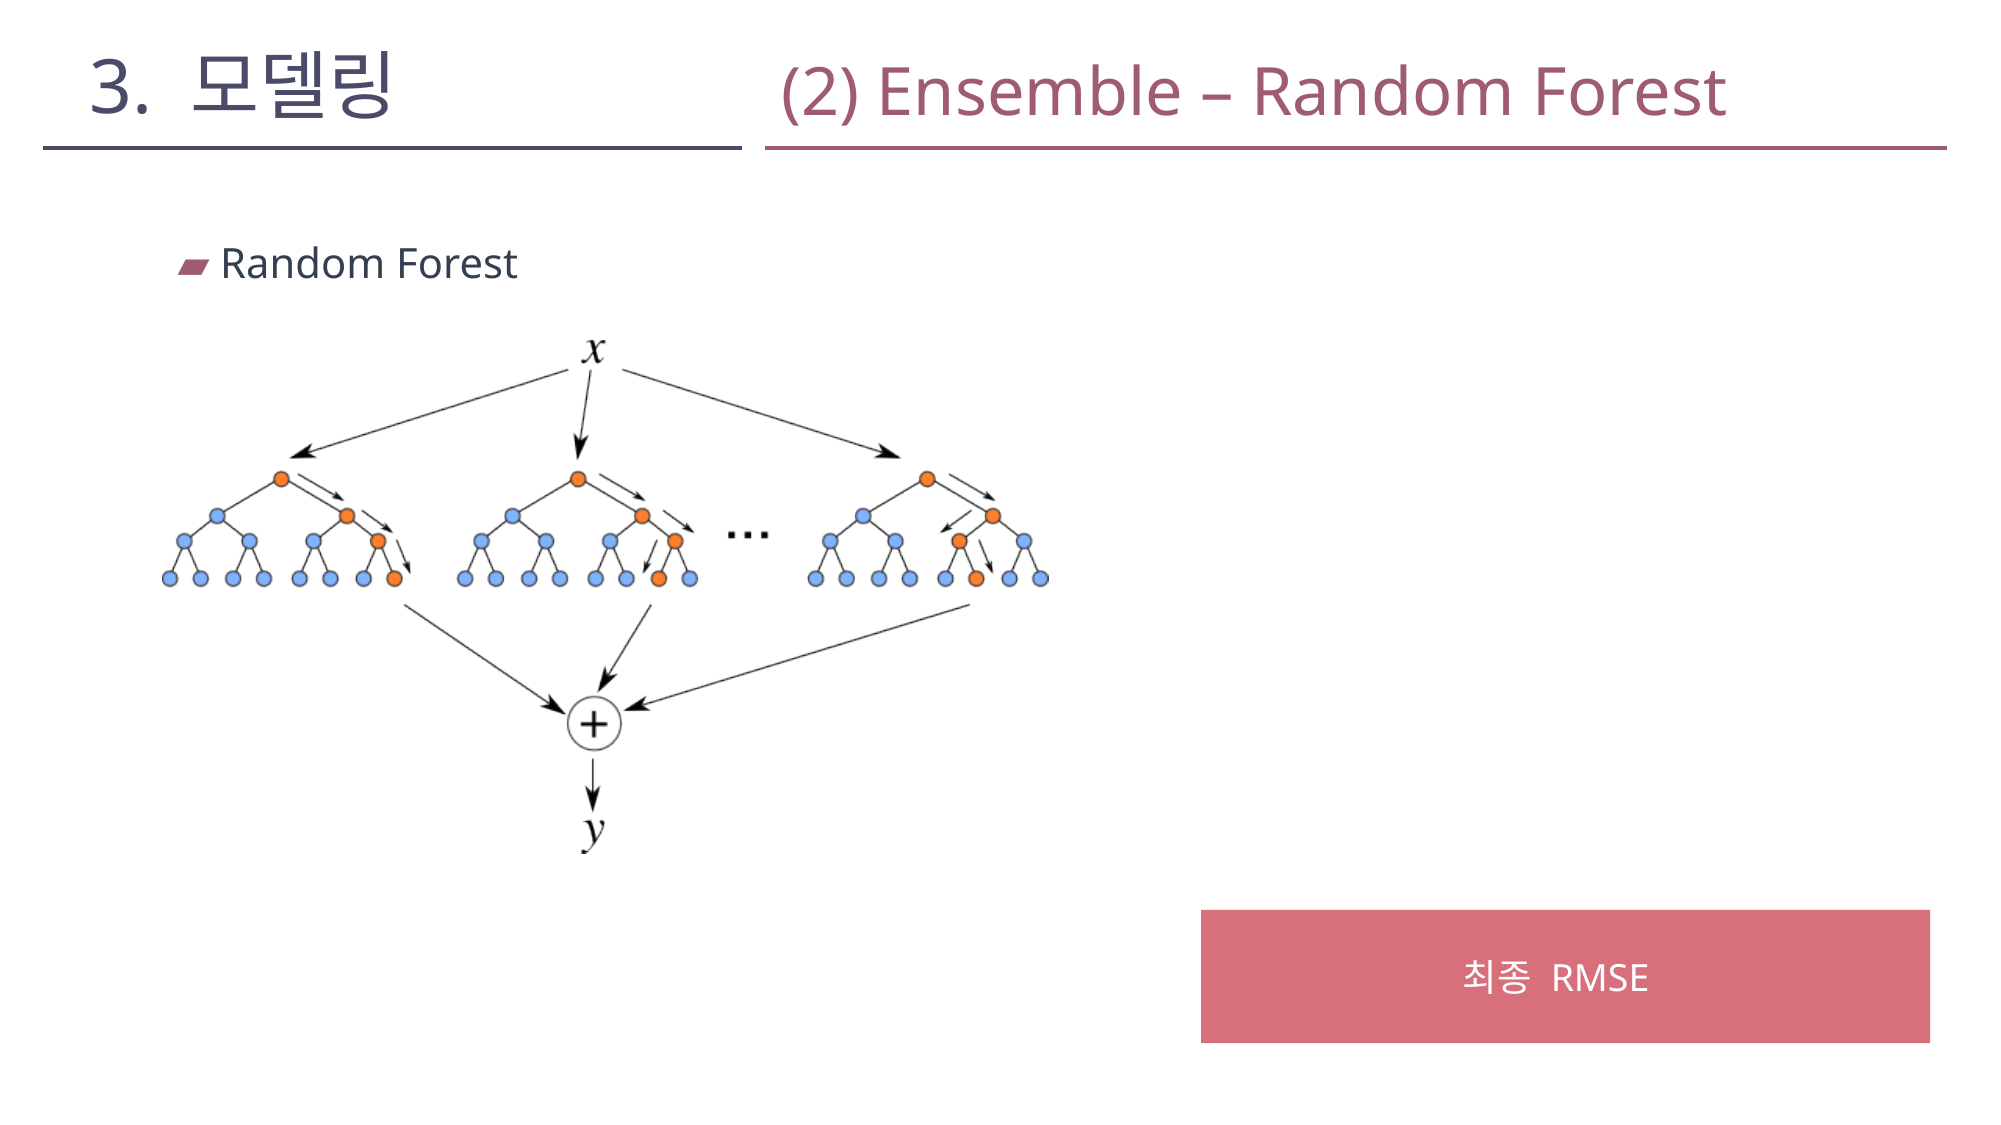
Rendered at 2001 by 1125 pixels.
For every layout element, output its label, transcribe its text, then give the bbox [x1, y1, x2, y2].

text_box ▰ Random Forest [162, 229, 1908, 340]
text_box 최종 RMSE [1200, 909, 1931, 1044]
picture [162, 340, 1049, 854]
text_box 3. 모델링 [74, 31, 797, 136]
text_box (2) Ensemble – Random Forest [766, 41, 1844, 136]
